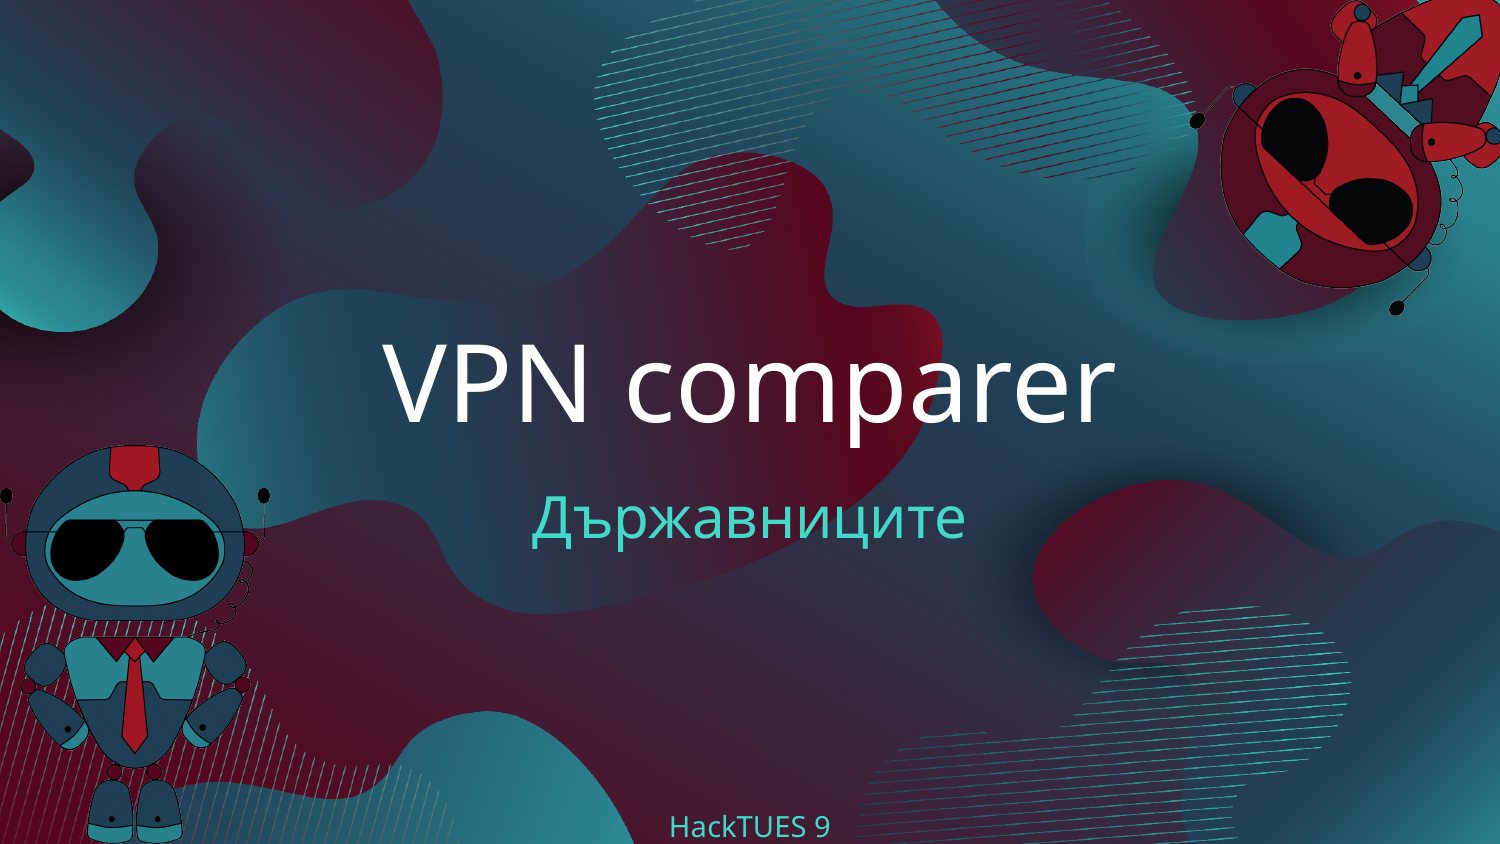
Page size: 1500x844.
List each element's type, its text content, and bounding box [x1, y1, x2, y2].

subtitle Държавниците [274, 464, 1449, 595]
picture [0, 0, 1500, 844]
title VPN comparer [51, 122, 1449, 459]
